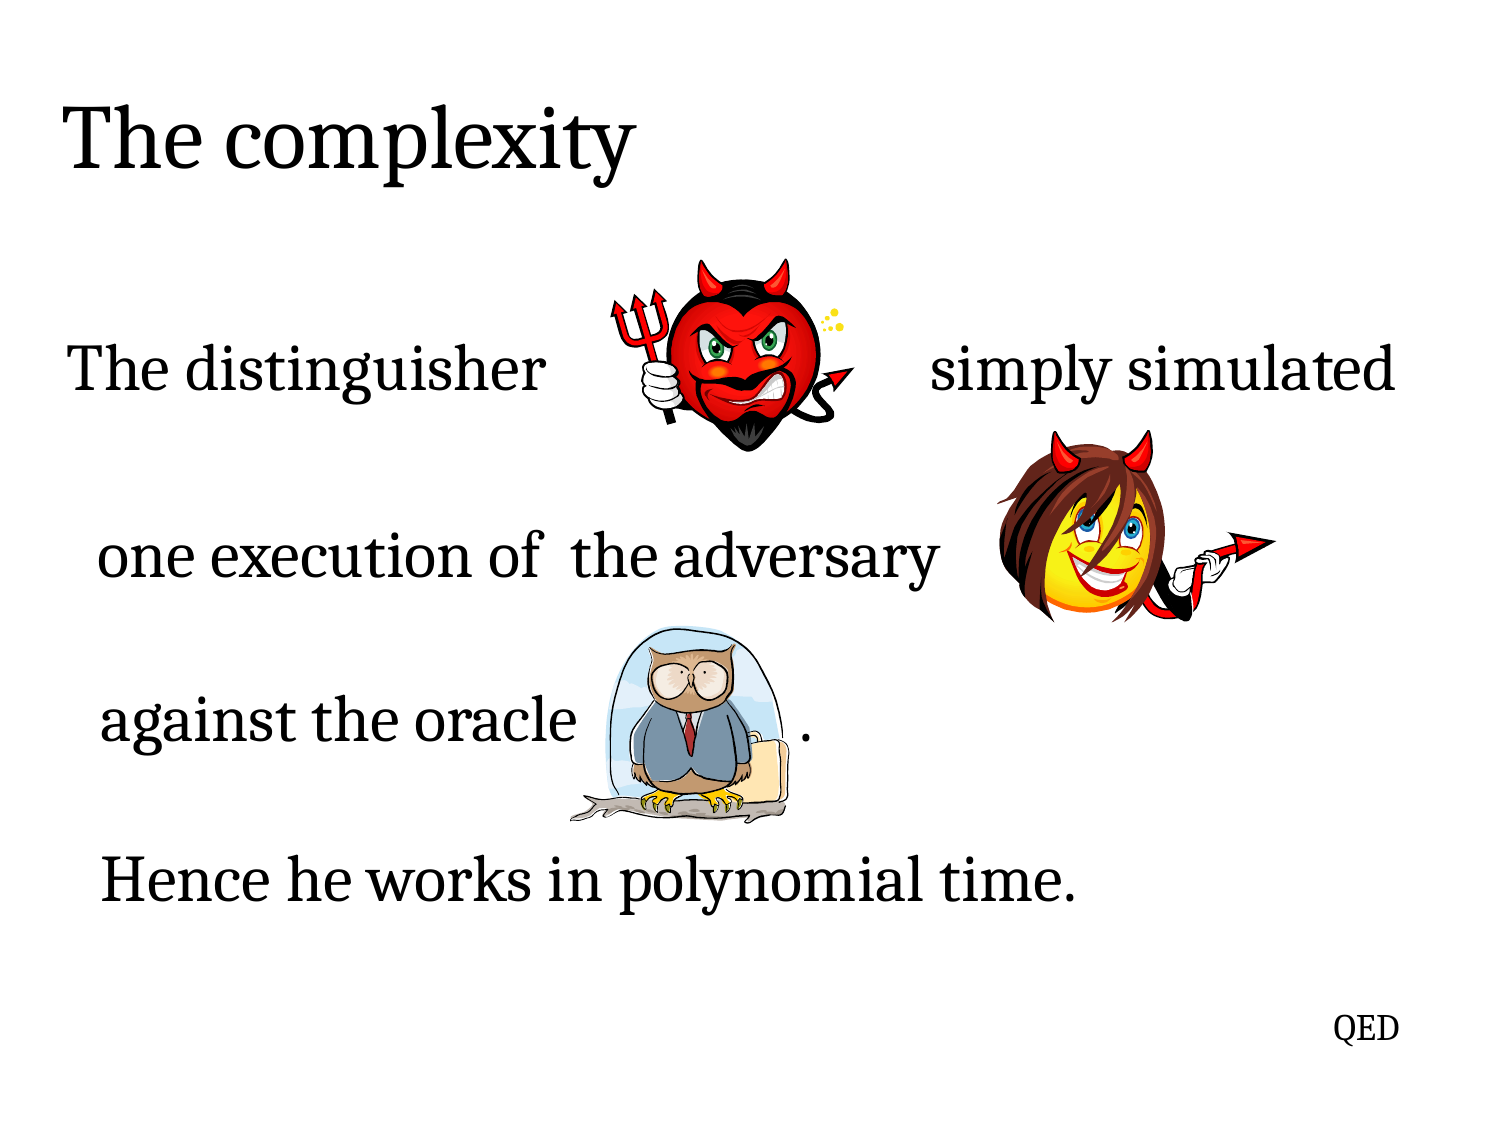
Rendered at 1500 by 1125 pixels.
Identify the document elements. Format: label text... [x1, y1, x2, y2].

text_box against the oracle . Hence he works in polynomial time. [86, 667, 1094, 1083]
text_box simply simulated [915, 316, 1413, 412]
picture [569, 622, 793, 828]
picture [609, 257, 856, 453]
text_box The distinguisher [52, 316, 563, 412]
title The complexity [46, 45, 1466, 233]
text_box one execution of the adversary [83, 503, 957, 599]
picture [995, 428, 1278, 624]
text_box QED [1318, 996, 1415, 1056]
